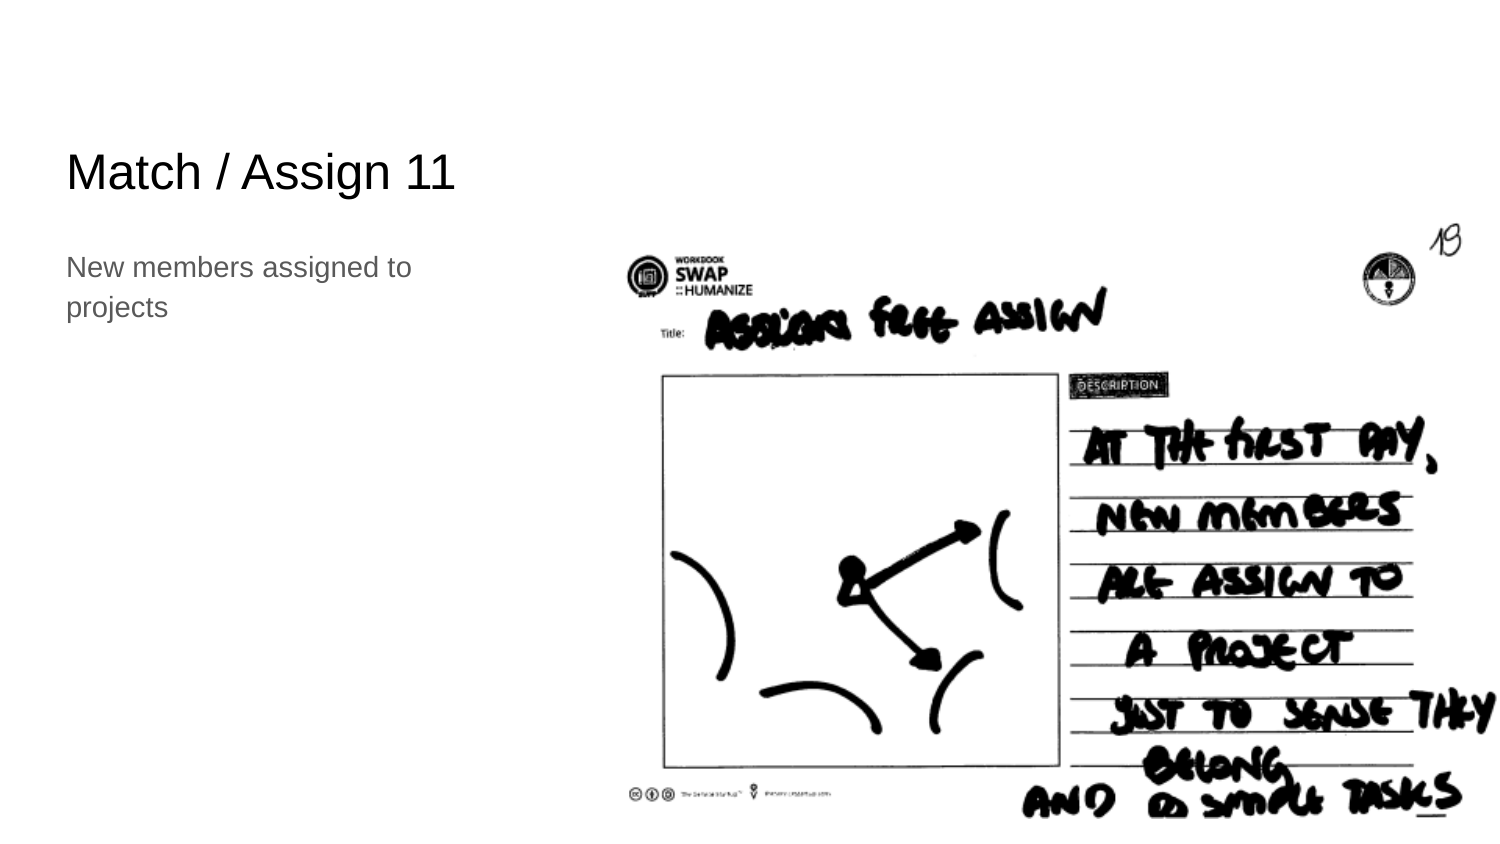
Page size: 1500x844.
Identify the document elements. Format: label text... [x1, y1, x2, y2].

picture [552, 202, 1500, 819]
title Match / Assign 11 [51, 91, 512, 216]
list New members assigned to projects [51, 227, 512, 750]
